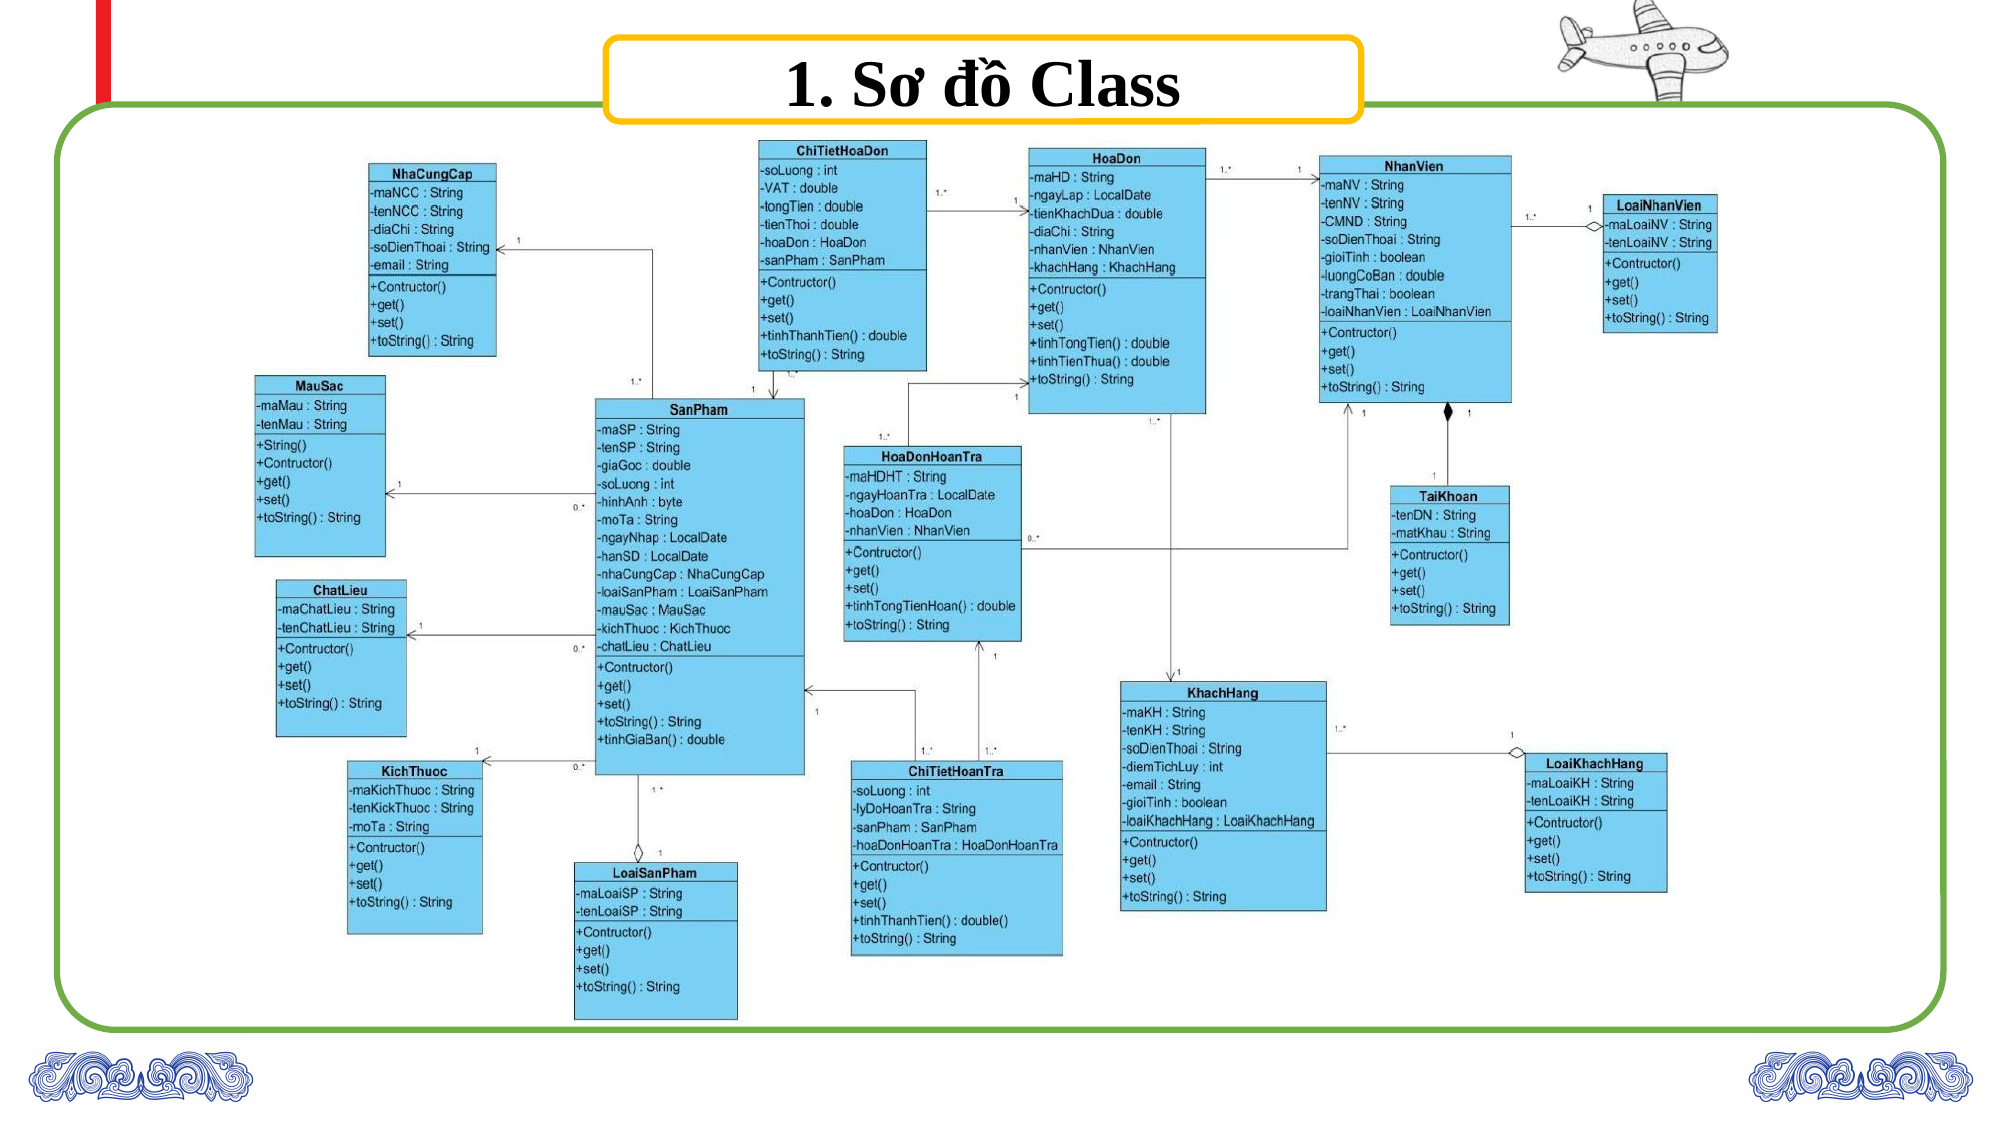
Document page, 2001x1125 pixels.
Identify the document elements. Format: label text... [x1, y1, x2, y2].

picture [1746, 1027, 1974, 1112]
picture [25, 1027, 254, 1112]
text_box [56, 104, 1537, 1025]
text_box 1. Sơ đồ Class [605, 37, 1362, 122]
text_box [95, 0, 111, 107]
picture [252, 140, 1719, 1024]
text_box [1717, 104, 1944, 1030]
picture [1538, 0, 1751, 129]
